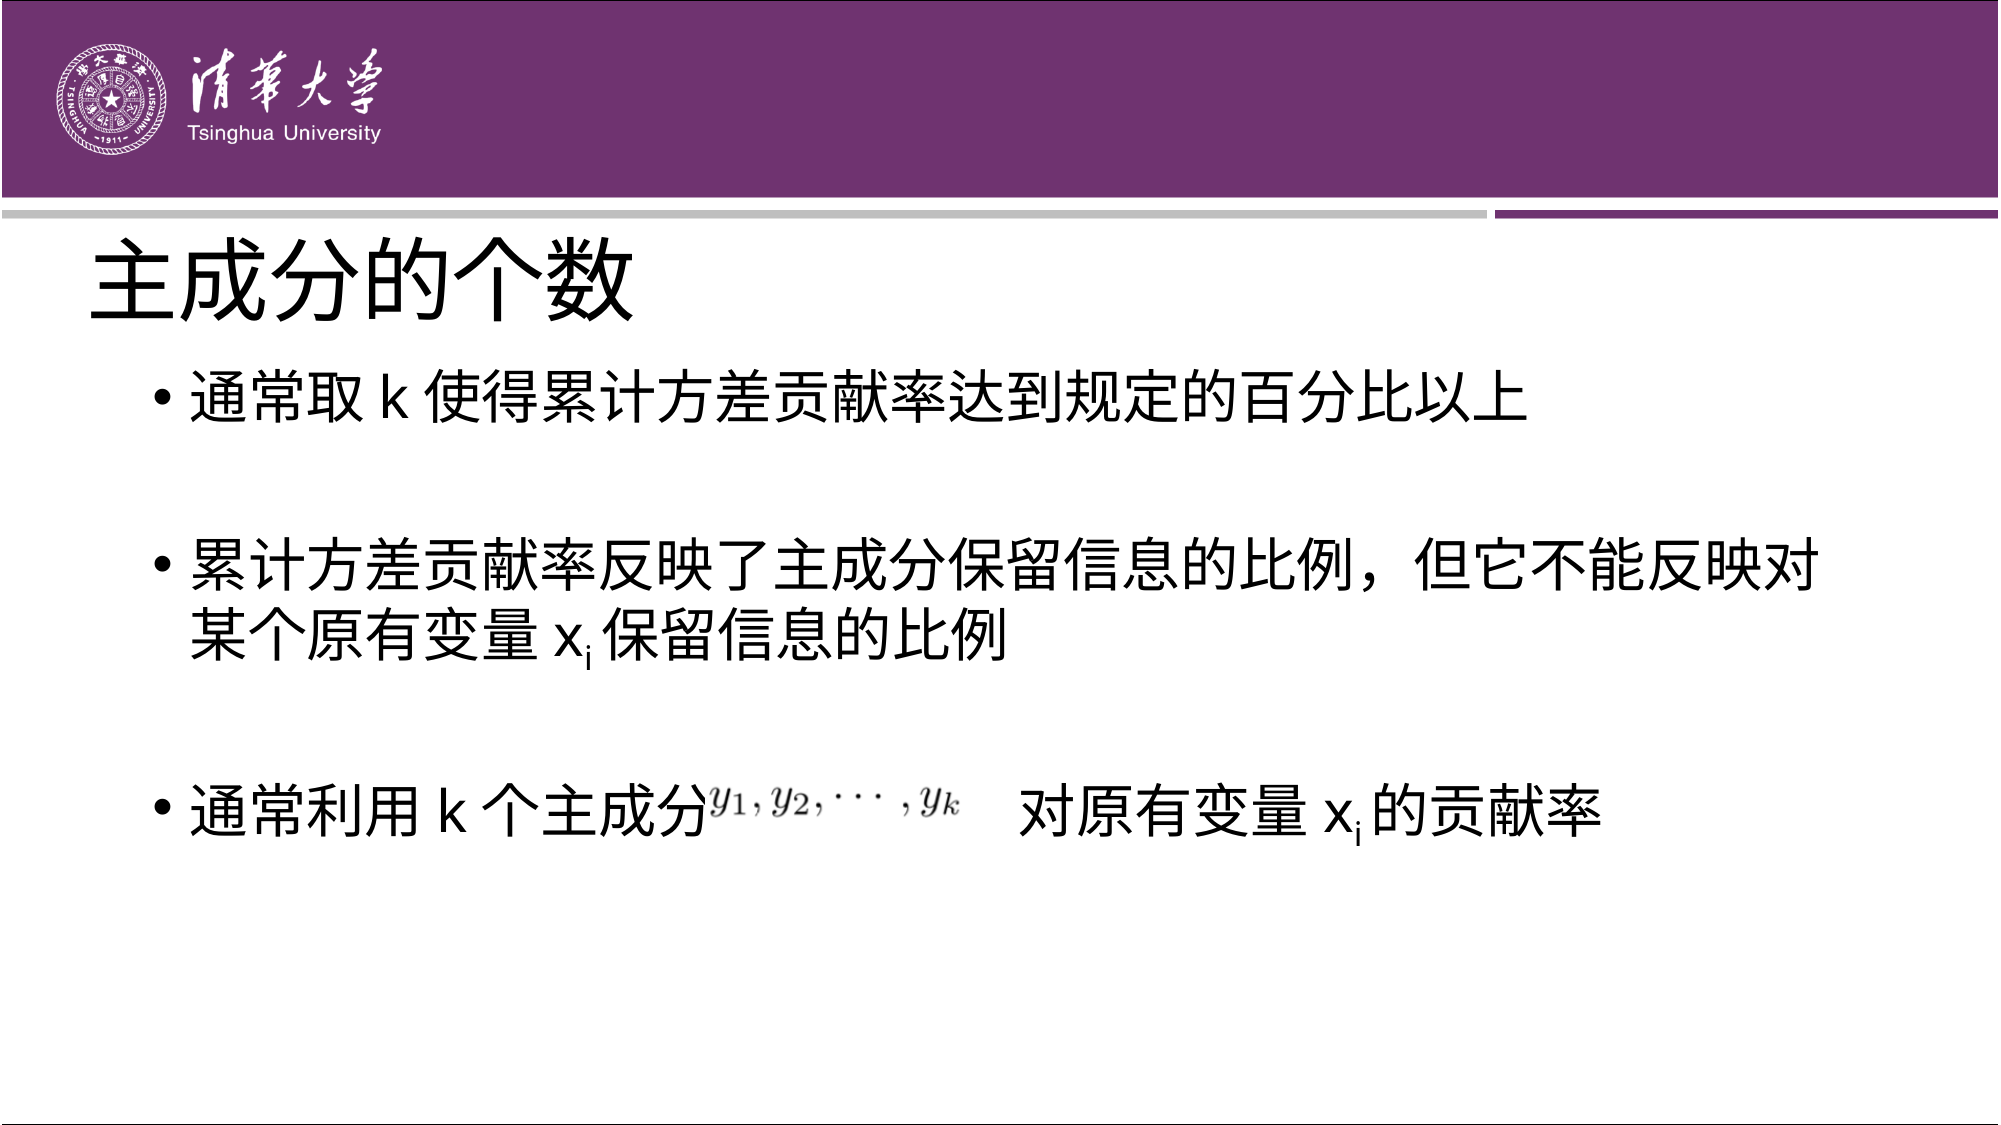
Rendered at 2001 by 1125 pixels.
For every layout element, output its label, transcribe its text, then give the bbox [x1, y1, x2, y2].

title 主成分的个数 [71, 176, 1796, 394]
list 通常取k使得累计方差贡献率达到规定的百分比以上 累计方差贡献率反映了主成分保留信息的比例，但它不能反映对某个原有变量xi保留信息的比例 通常利用k个主成分 对原有变量xi的贡献率 [137, 361, 1863, 1075]
picture [2, 0, 1998, 1125]
